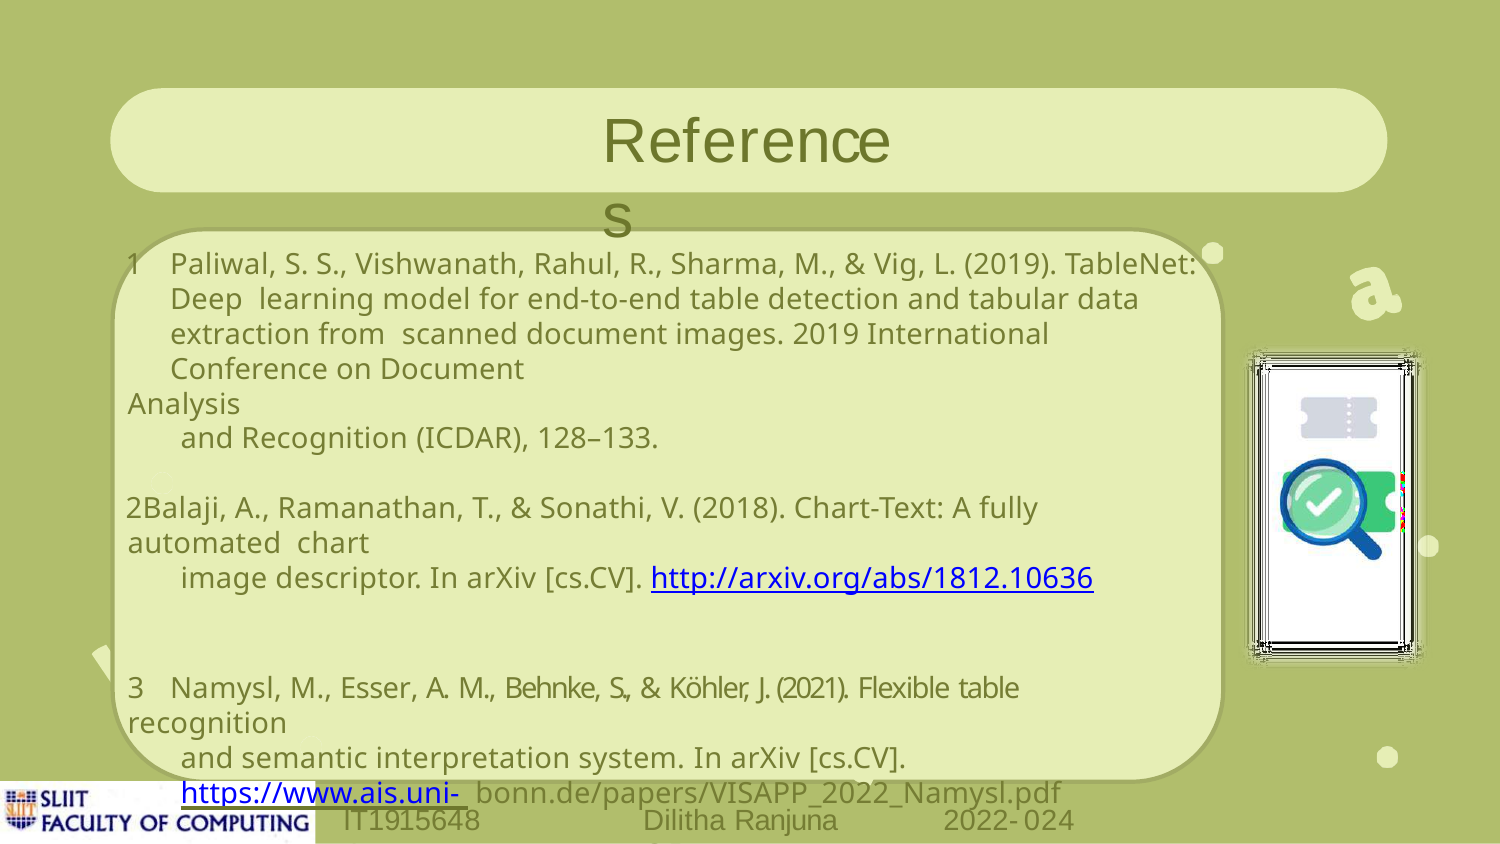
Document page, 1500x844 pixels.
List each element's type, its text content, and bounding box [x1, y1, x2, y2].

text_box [1236, 339, 1439, 676]
text_box [1349, 266, 1402, 321]
title References [600, 97, 902, 225]
text_box [110, 88, 1388, 193]
text_box [1376, 746, 1398, 768]
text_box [0, 227, 1226, 844]
